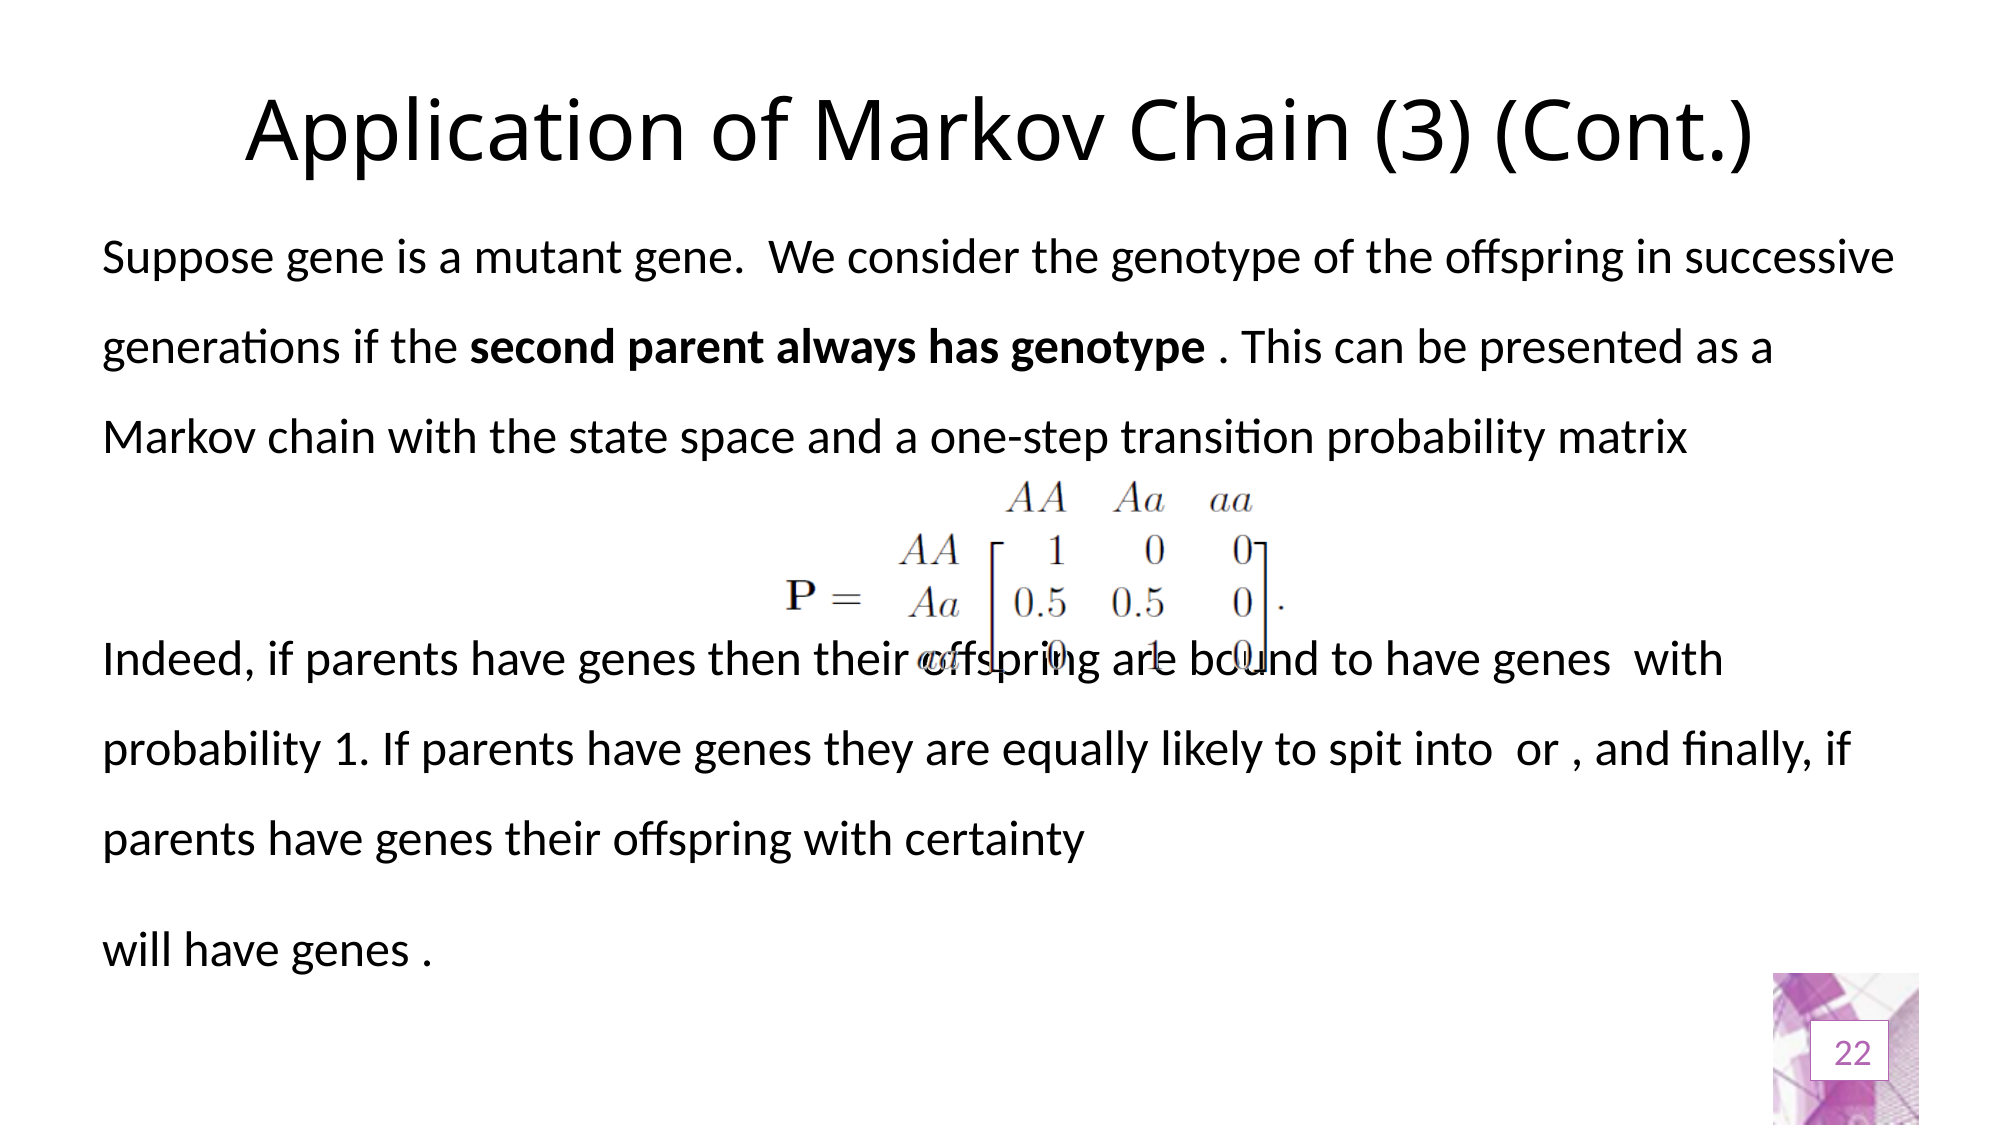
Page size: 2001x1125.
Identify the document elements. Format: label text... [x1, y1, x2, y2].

picture [1773, 973, 1919, 1125]
title Application of Markov Chain (3) (Cont.) [195, 17, 1805, 187]
picture [754, 451, 1317, 708]
